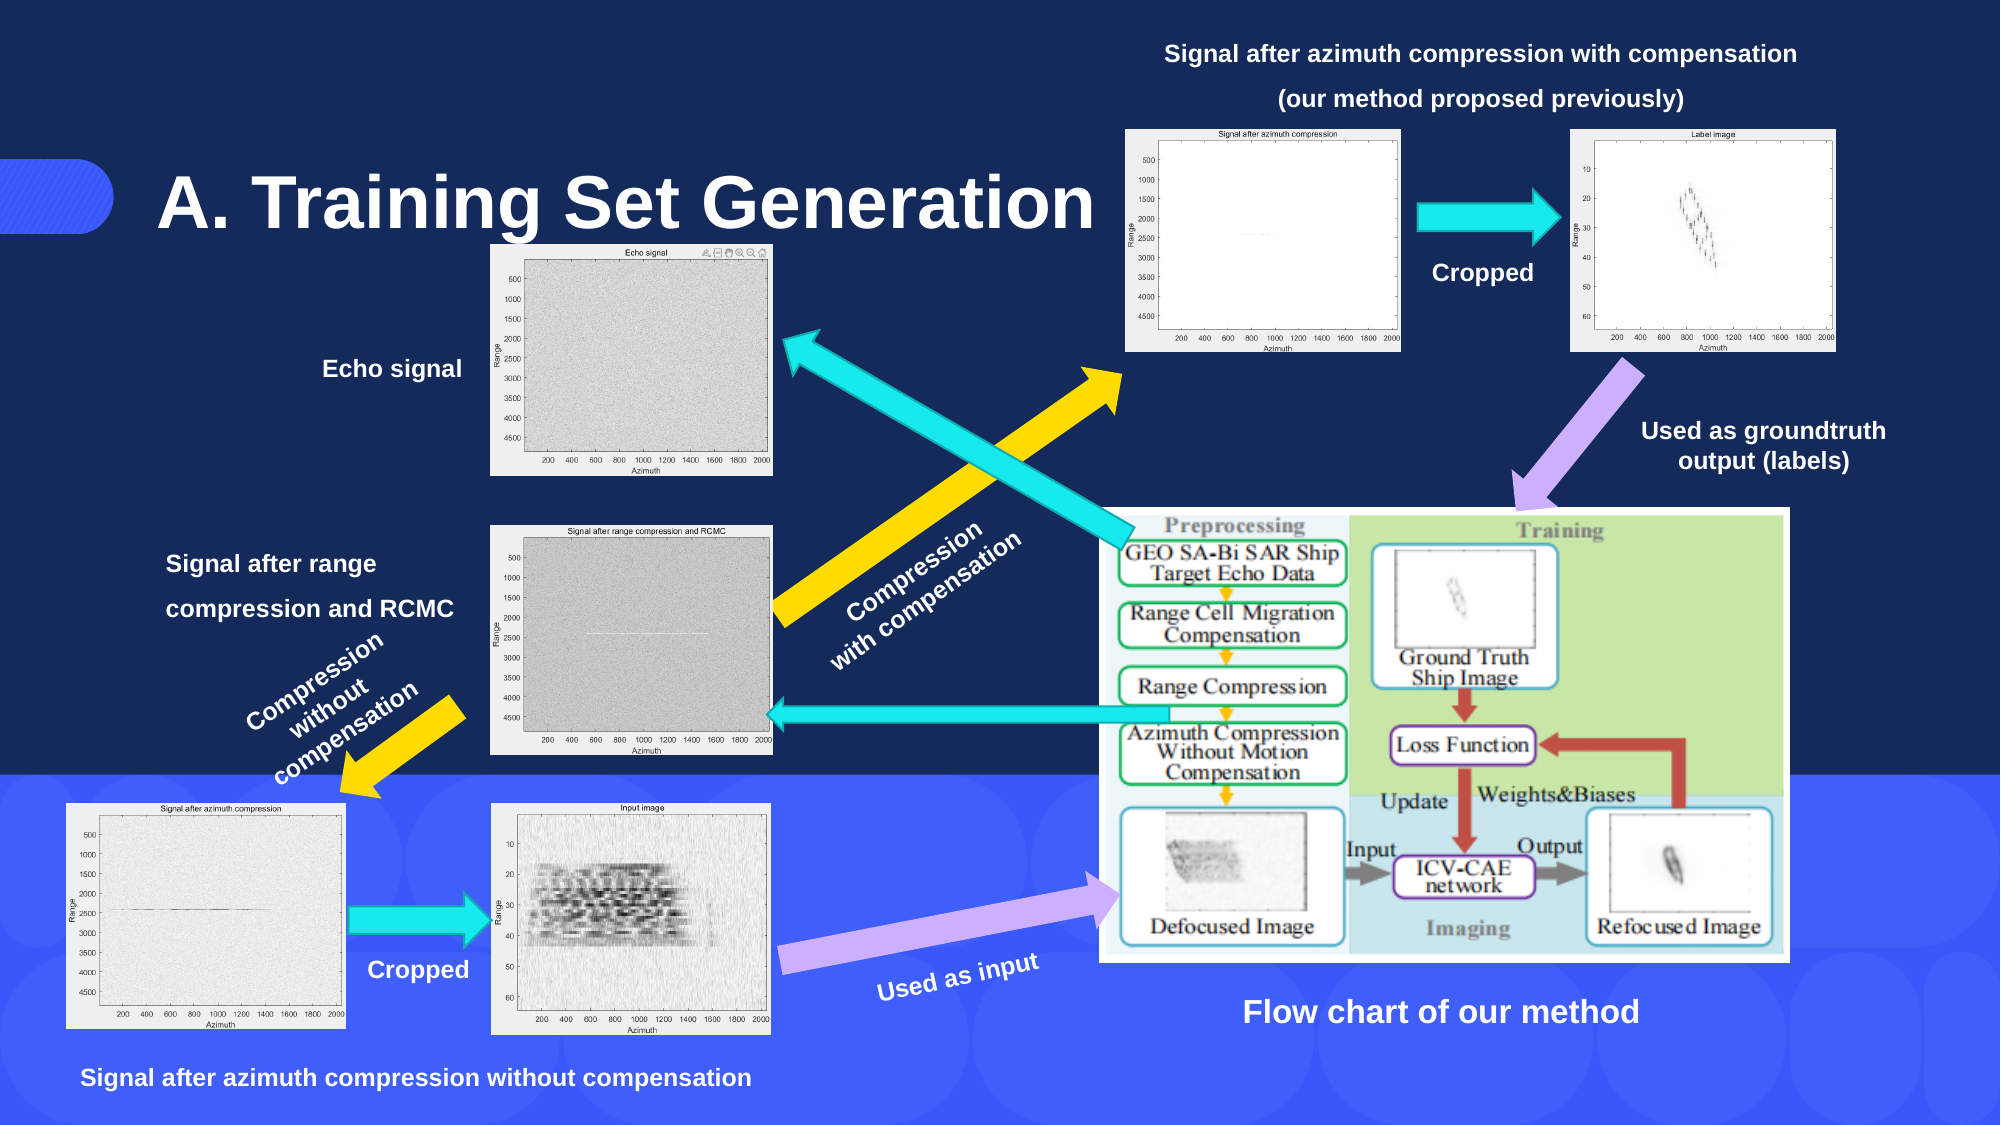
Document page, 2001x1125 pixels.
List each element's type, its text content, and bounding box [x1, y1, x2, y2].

picture [1124, 129, 1401, 352]
text_box [1511, 356, 1646, 507]
text_box A. Training Set Generation [141, 146, 1124, 265]
text_box Compression without compensation [213, 606, 431, 774]
text_box [782, 328, 1102, 539]
text_box Compression with compensation [788, 478, 1056, 701]
text_box [1416, 187, 1563, 248]
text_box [0, 774, 2000, 1125]
picture [490, 525, 773, 755]
picture [491, 803, 771, 1035]
text_box [773, 463, 997, 629]
text_box [342, 694, 467, 774]
picture [490, 244, 773, 476]
text_box [994, 366, 1123, 461]
picture [1099, 507, 1790, 963]
text_box [0, 158, 115, 236]
text_box Used as groundtruth output (labels) [1607, 407, 1921, 479]
text_box Cropped [1417, 234, 1567, 306]
text_box Echo signal [307, 330, 490, 403]
text_box Signal after range compression and RCMC [150, 525, 490, 633]
picture [1570, 129, 1836, 352]
picture [66, 803, 346, 1029]
text_box Signal after azimuth compression with compensation (our method proposed previously) [1112, 15, 1851, 146]
text_box [773, 695, 1099, 734]
